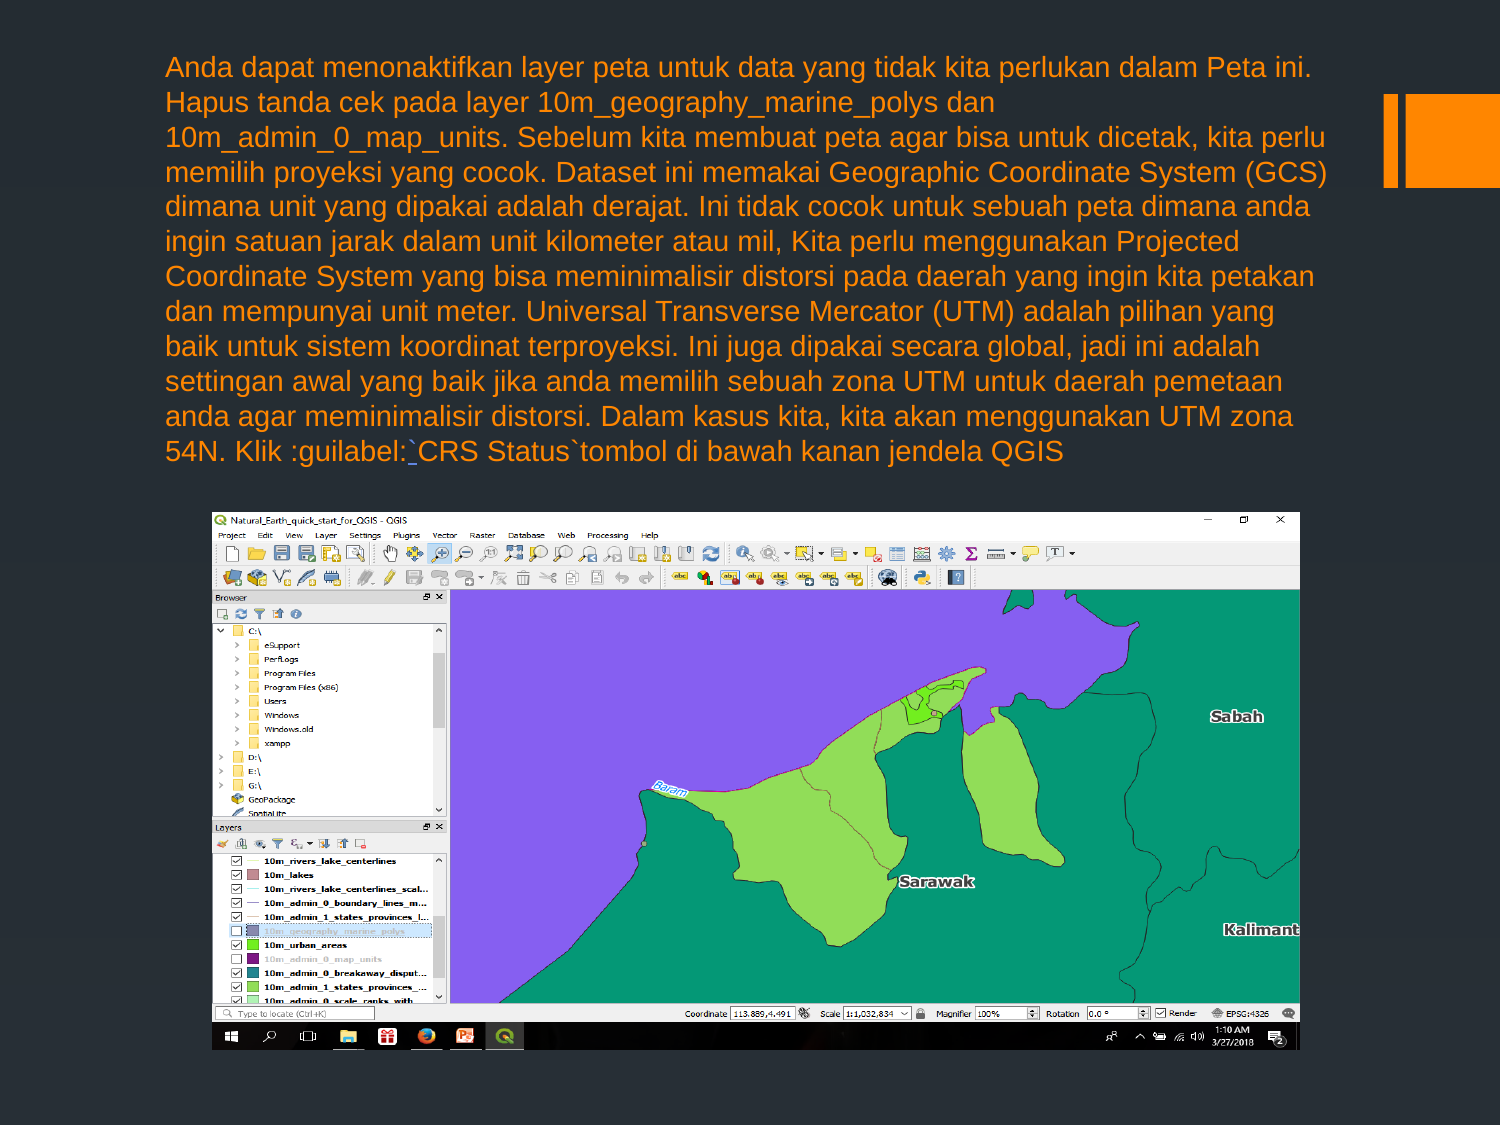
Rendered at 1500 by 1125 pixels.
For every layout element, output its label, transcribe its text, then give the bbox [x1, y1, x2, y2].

title Anda dapat menonaktifkan layer peta untuk data yang tidak kita perlukan dalam Peta ini. Hapus tanda cek pada layer 10m_geography_marine_polys dan 10m_admin_0_map_units. Sebelum kita membuat peta agar bisa untuk dicetak, kita perlu memilih proyeksi yang cocok. Dataset ini memakai Geographic Coordinate System (GCS) dimana unit yang dipakai adalah derajat. Ini tidak cocok untuk sebuah peta dimana anda ingin satuan jarak dalam unit kilometer atau mil, Kita perlu menggunakan Projected Coordinate System yang bisa meminimalisir distorsi pada daerah yang ingin kita petakan dan mempunyai unit meter. Universal Transverse Mercator (UTM) adalah pilihan yang baik untuk sistem koordinat terproyeksi. Ini juga dipakai secara global, jadi ini adalah settingan awal yang baik jika anda memilih sebuah zona UTM untuk daerah pemetaan anda agar meminimalisir distorsi. Dalam kasus kita, kita akan menggunakan UTM zona 54N. Klik :guilabel:`CRS Status`tombol di bawah kanan jendela QGIS [150, 0, 1350, 475]
picture [211, 511, 1301, 1051]
